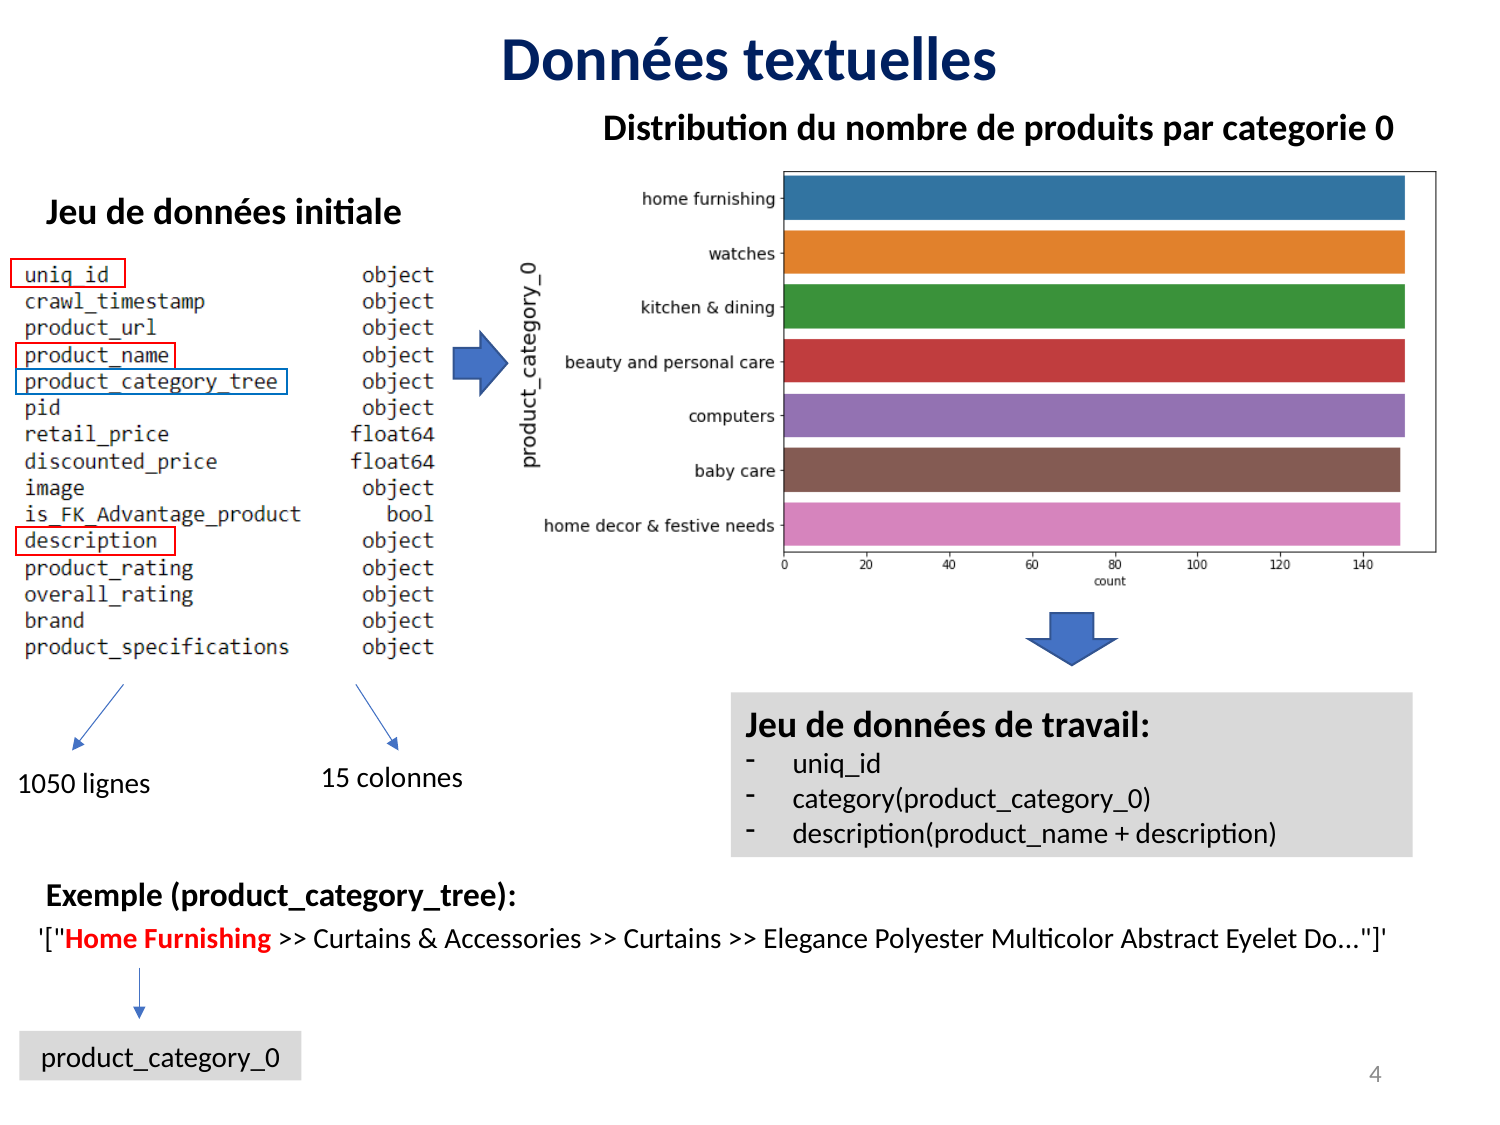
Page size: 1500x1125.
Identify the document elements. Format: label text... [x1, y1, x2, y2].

text_box Jeu de données initiale [30, 179, 418, 239]
text_box Distribution du nombre de produits par categorie 0 [540, 95, 1458, 155]
text_box Exemple (product_category_tree): [0, 865, 564, 921]
text_box 15 colonnes [301, 750, 483, 801]
text_box [1025, 612, 1119, 667]
picture [10, 256, 449, 663]
text_box Données textuelles [87, 10, 1413, 101]
text_box product_category_0 [19, 1030, 302, 1081]
text_box 1050 lignes [0, 756, 168, 807]
picture [510, 171, 1495, 596]
text_box Jeu de données de travail: uniq_id category(product_category_0) description(product_name + description) [730, 692, 1413, 858]
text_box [355, 684, 399, 751]
text_box '["Home Furnishing >> Curtains & Accessories >> Curtains >> Elegance Polyester Multicolor Abstract Eyelet Do..."]' [23, 912, 1500, 962]
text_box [71, 684, 124, 751]
slide_number 4 [1059, 1042, 1397, 1103]
text_box [452, 329, 509, 397]
